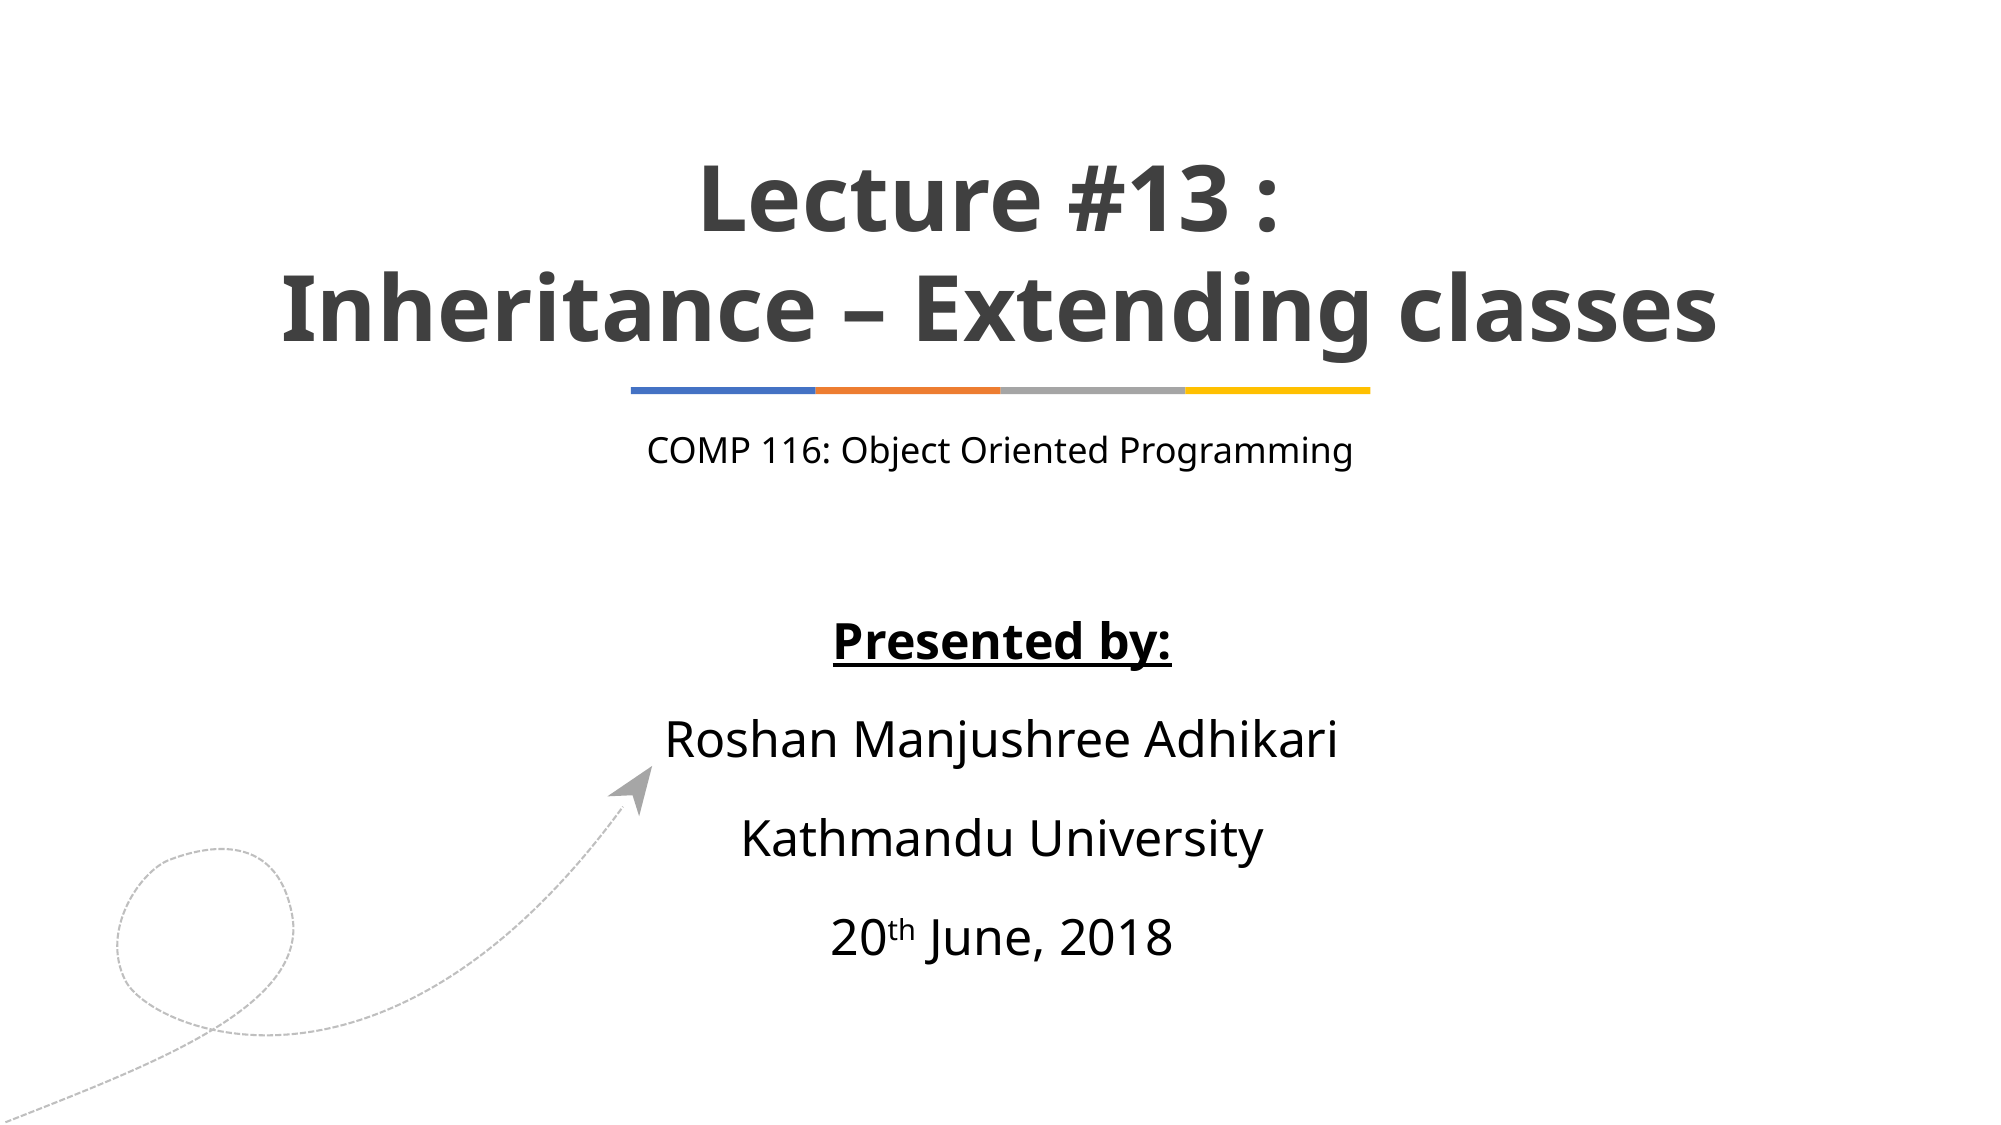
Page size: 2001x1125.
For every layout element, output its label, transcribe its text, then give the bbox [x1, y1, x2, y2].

list Lecture #13 : Inheritance – Extending classes [174, 147, 1827, 353]
list Presented by: Roshan Manjushree Adhikari Kathmandu University 20th June, 2018 [515, 591, 1489, 1010]
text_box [0, 761, 657, 1040]
list COMP 116: Object Oriented Programming [630, 420, 1371, 478]
